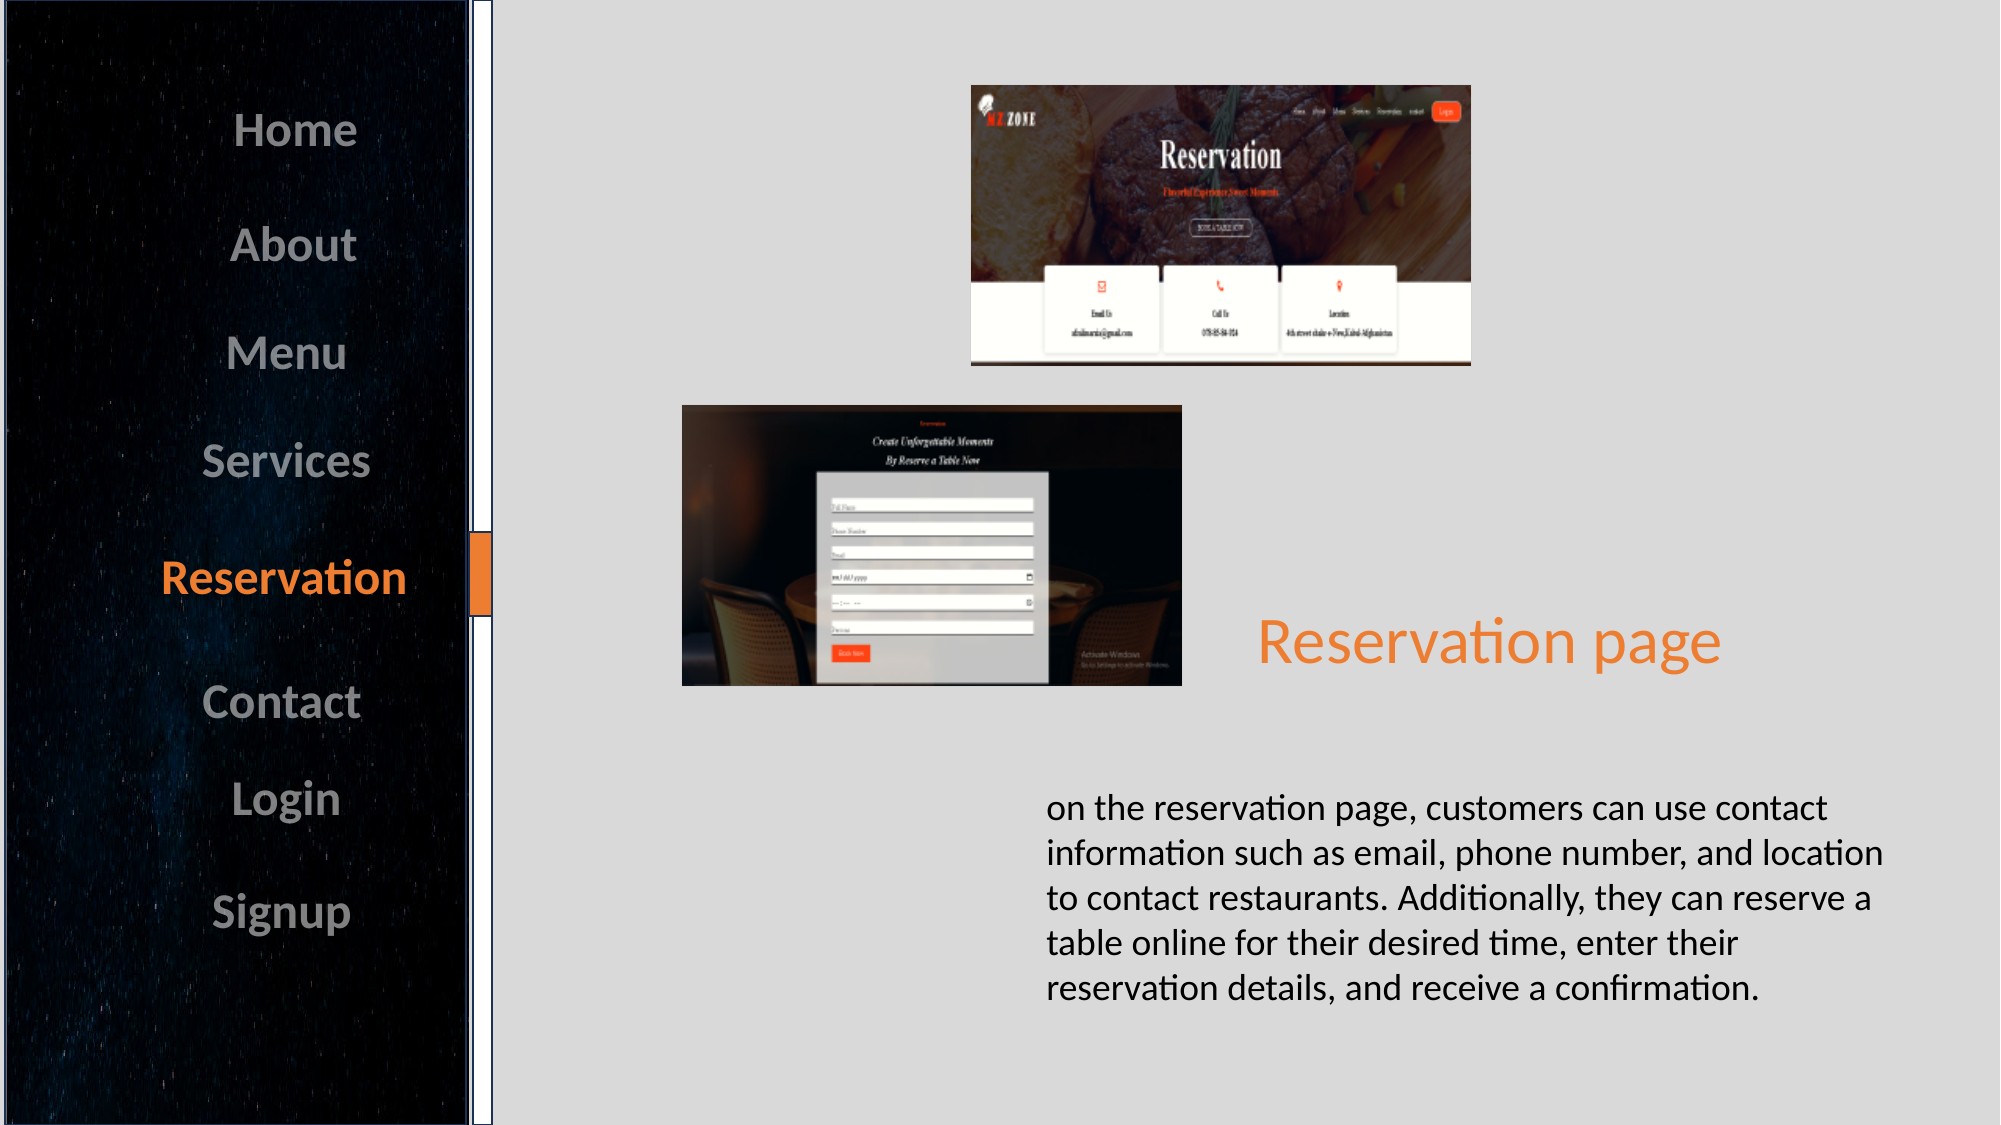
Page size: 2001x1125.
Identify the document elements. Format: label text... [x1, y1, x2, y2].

text_box [469, 531, 493, 617]
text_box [4, 0, 467, 1125]
picture [971, 85, 1471, 366]
text_box Reservation page [1243, 589, 1820, 685]
text_box on the reservation page, customers can use contact information such as email, phone number, and location to contact restaurants. Additionally, they can reserve a table online for their desired time, enter their reservation details, and receive a confirmation. [1031, 775, 1901, 1016]
text_box [472, 617, 493, 1125]
picture [682, 405, 1182, 686]
text_box [472, 0, 493, 531]
